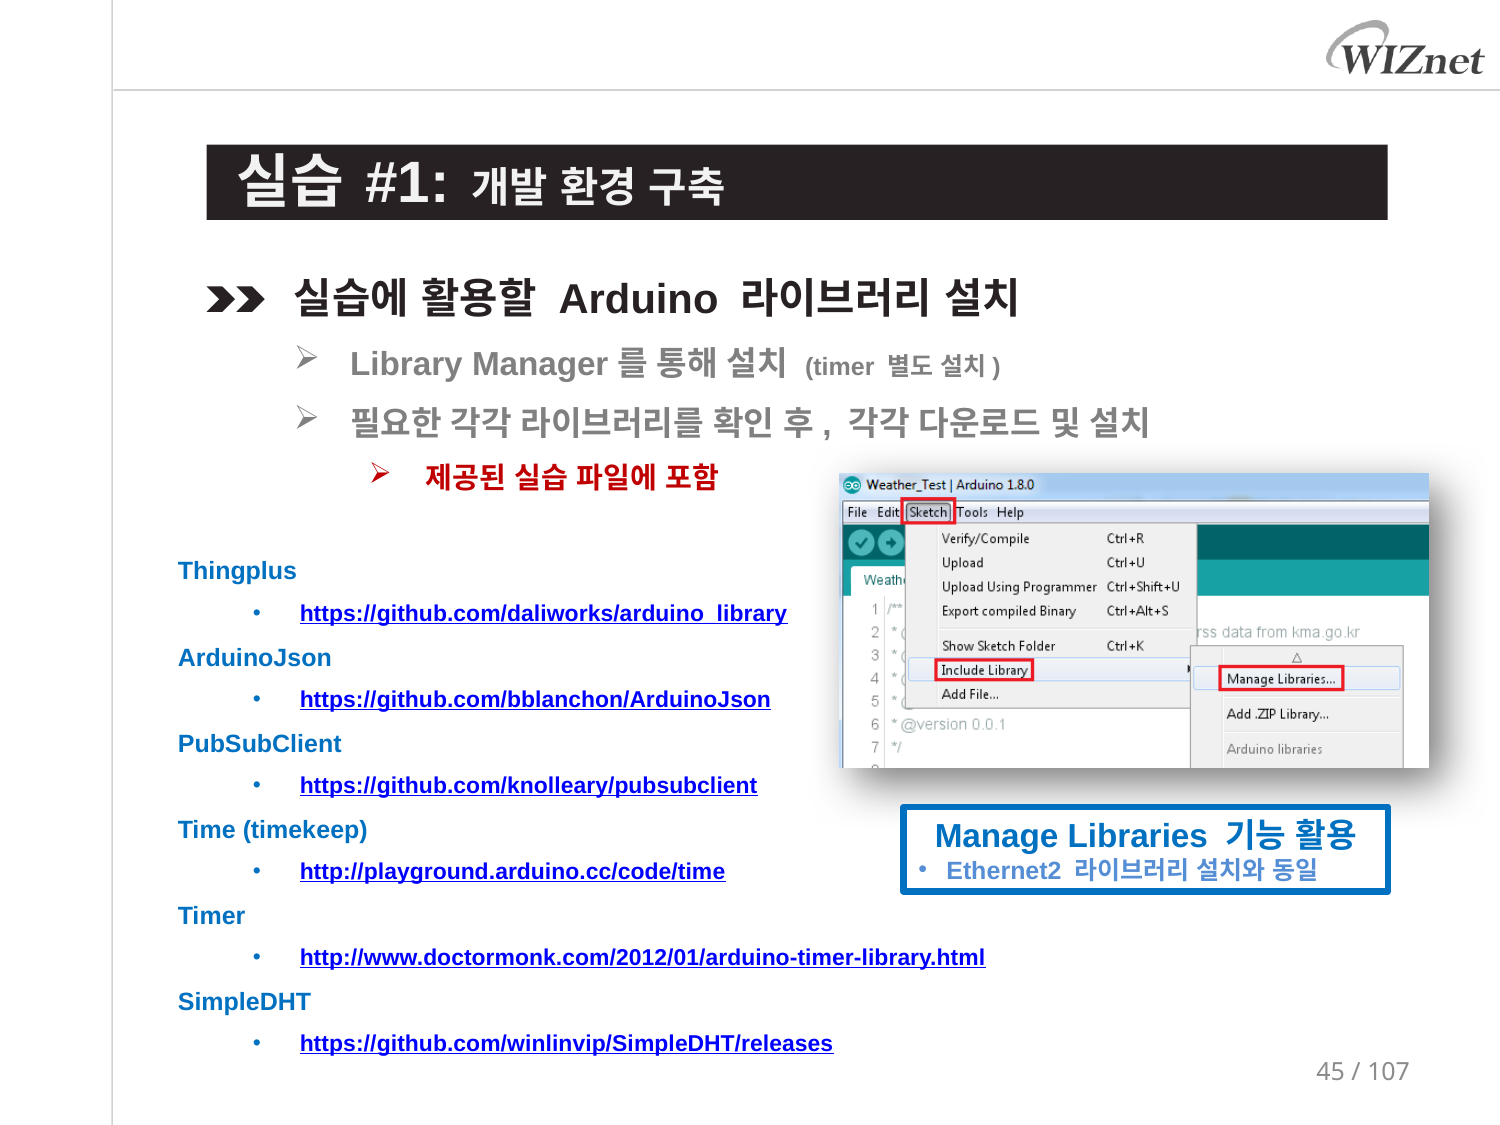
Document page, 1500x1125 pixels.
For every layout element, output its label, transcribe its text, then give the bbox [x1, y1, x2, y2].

text_box Manage Libraries 기능 활용 Ethernet2 라이브러리 설치와 동일 [903, 806, 1388, 892]
text_box Thingplus https://github.com/daliworks/arduino_library ArduinoJson https://github.com/bblanchon/ArduinoJson PubSubClient https://github.com/knolleary/pubsubclient Time (timekeep) http://playground.arduino.cc/code/time Timer http://www.doctormonk.com/2012/01/arduino-timer-library.html SimpleDHT https://github.com/winlinvip/SimpleDHT/releases [163, 532, 1353, 1064]
picture [839, 473, 1429, 768]
slide_number 45 / 107 [1074, 1042, 1425, 1103]
text_box 실습 #1: 개발 환경 구축 [194, 137, 1447, 222]
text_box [206, 264, 1471, 513]
picture [1326, 20, 1485, 74]
